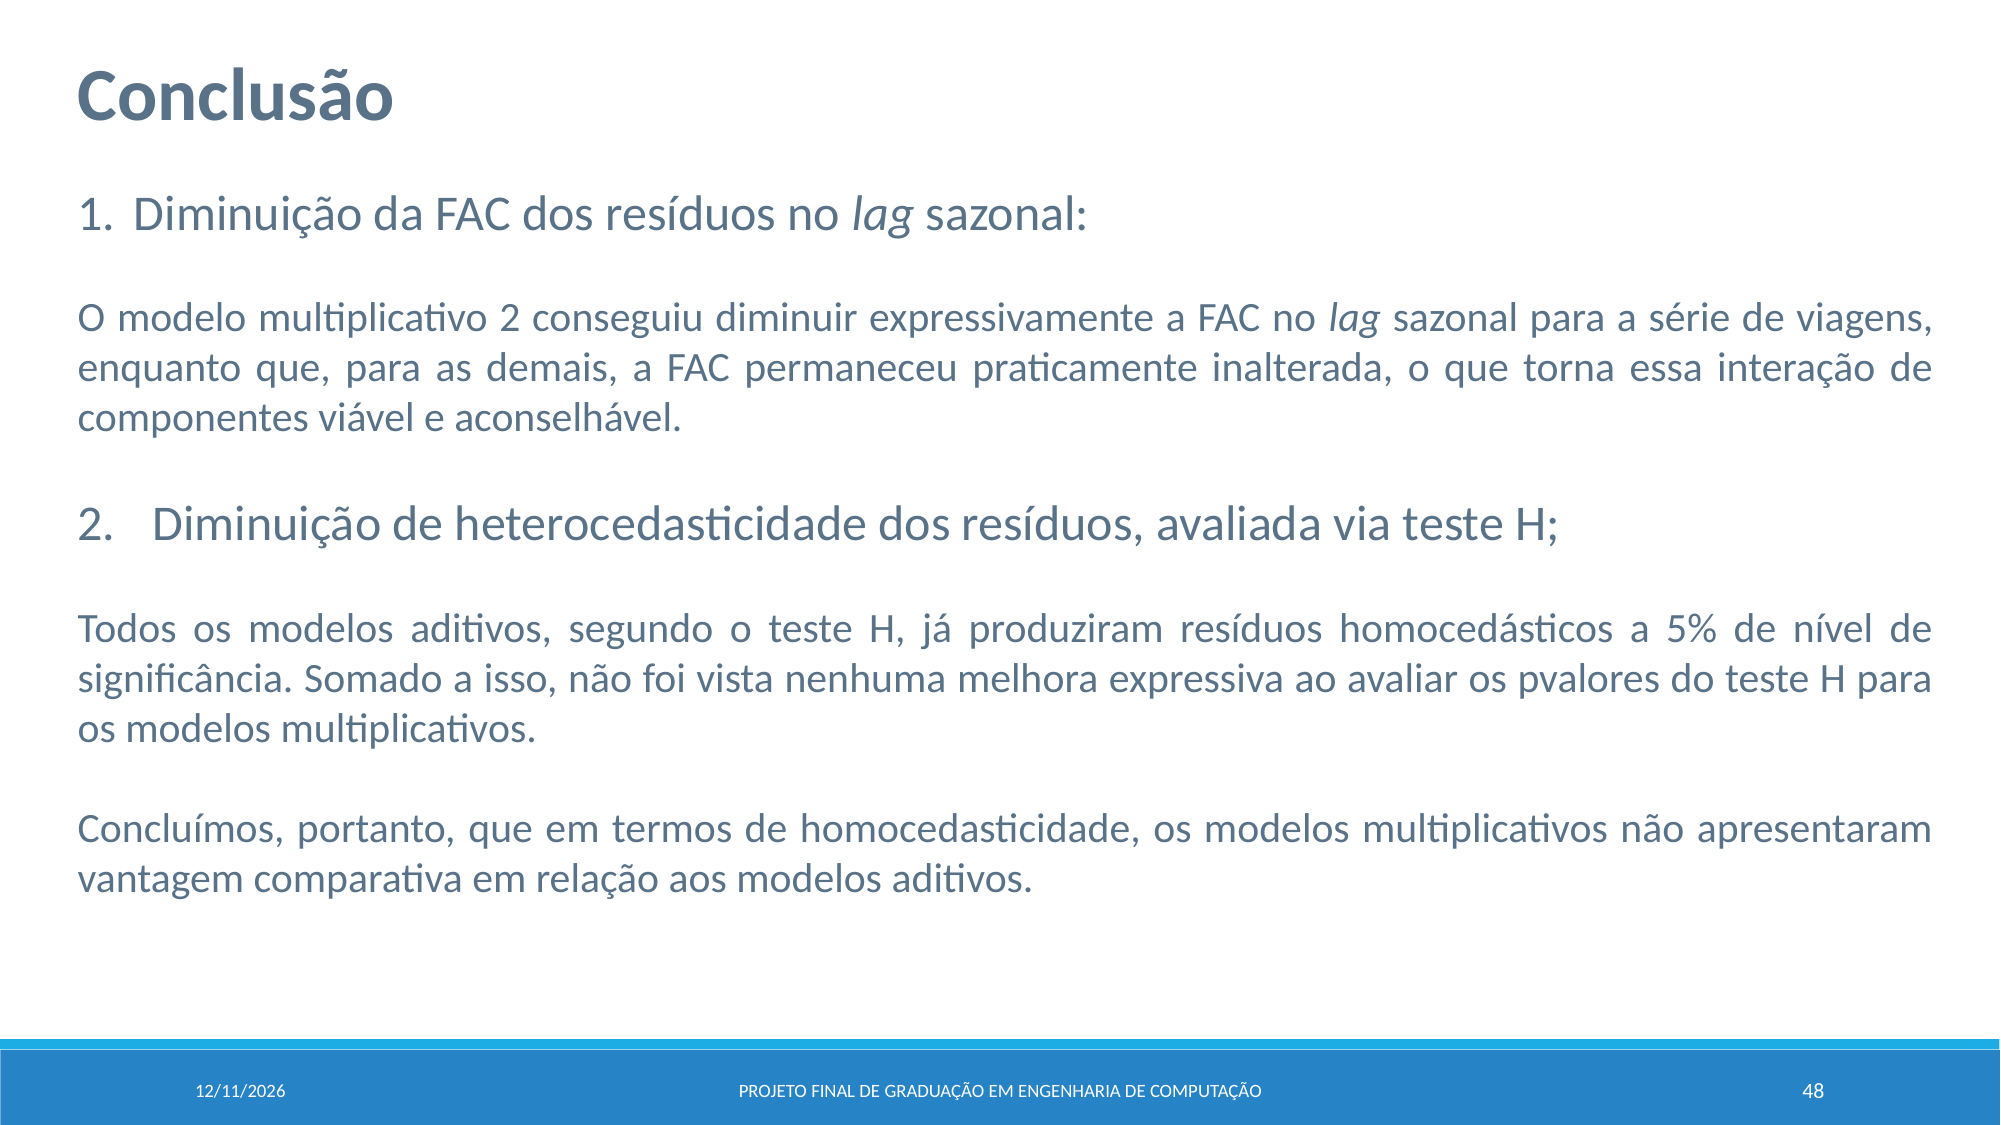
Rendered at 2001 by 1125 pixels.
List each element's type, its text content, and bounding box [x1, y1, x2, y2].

text_box Conclusão Diminuição da FAC dos resíduos no lag sazonal: O modelo multiplicativo 2 conseguiu diminuir expressivamente a FAC no lag sazonal para a série de viagens, enquanto que, para as demais, a FAC permaneceu praticamente inalterada, o que torna essa interação de componentes viável e aconselhável. Diminuição de heterocedasticidade dos resíduos, avaliada via teste H; Todos os modelos aditivos, segundo o teste H, já produziram resíduos homocedásticos a 5% de nível de significância. Somado a isso, não foi vista nenhuma melhora expressiva ao avaliar os pvalores do teste H para os modelos multiplicativos. Concluímos, portanto, que em termos de homocedasticidade, os modelos multiplicativos não apresentaram vantagem comparativa em relação aos modelos aditivos. [63, 37, 1949, 1008]
footer Projeto Final de Graduação em Engenharia de computação [604, 1059, 1396, 1120]
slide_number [180, 1059, 586, 1120]
slide_number 48 [1624, 1059, 1840, 1120]
